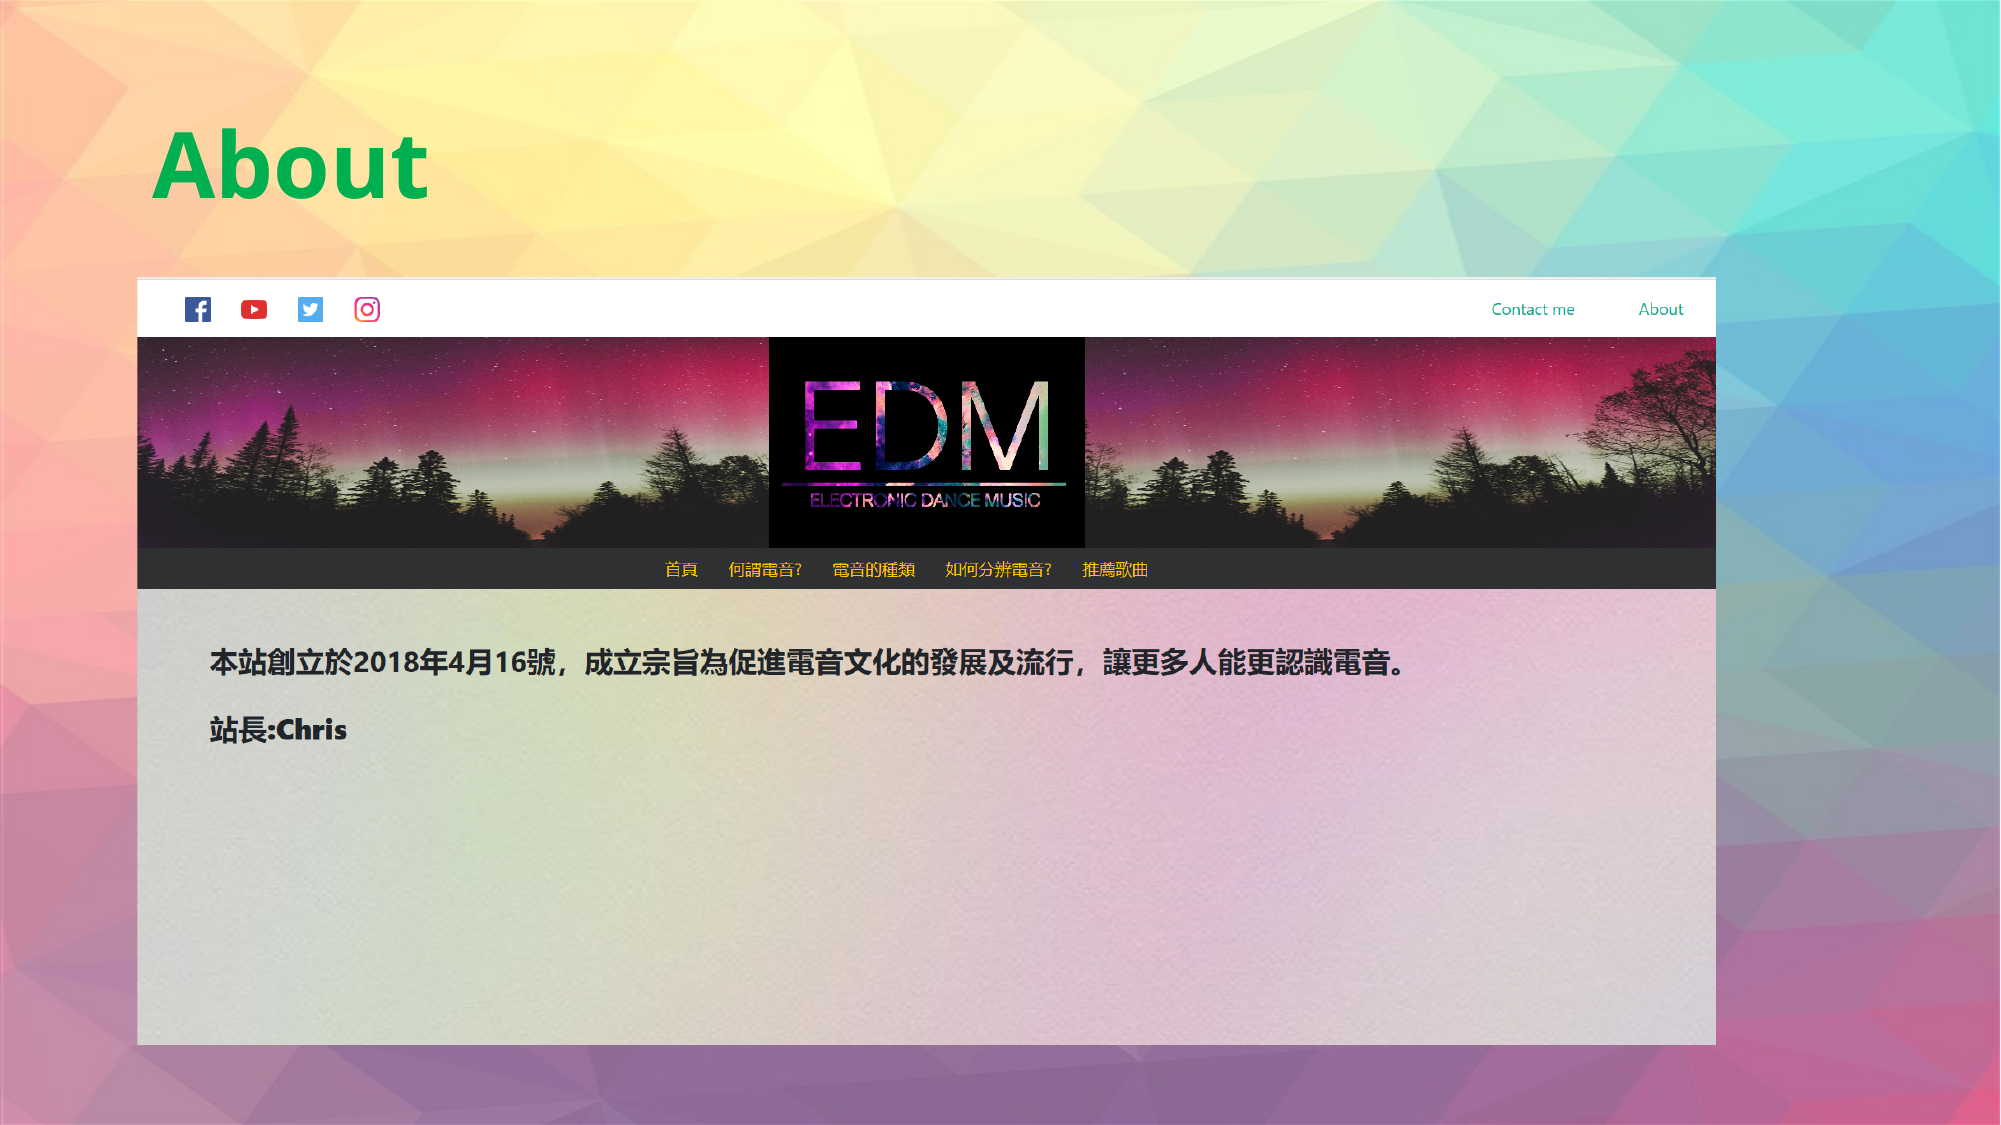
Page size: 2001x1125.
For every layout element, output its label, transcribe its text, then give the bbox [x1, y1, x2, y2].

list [137, 277, 1757, 1045]
title About [137, 59, 1863, 278]
picture [0, 0, 2001, 1125]
